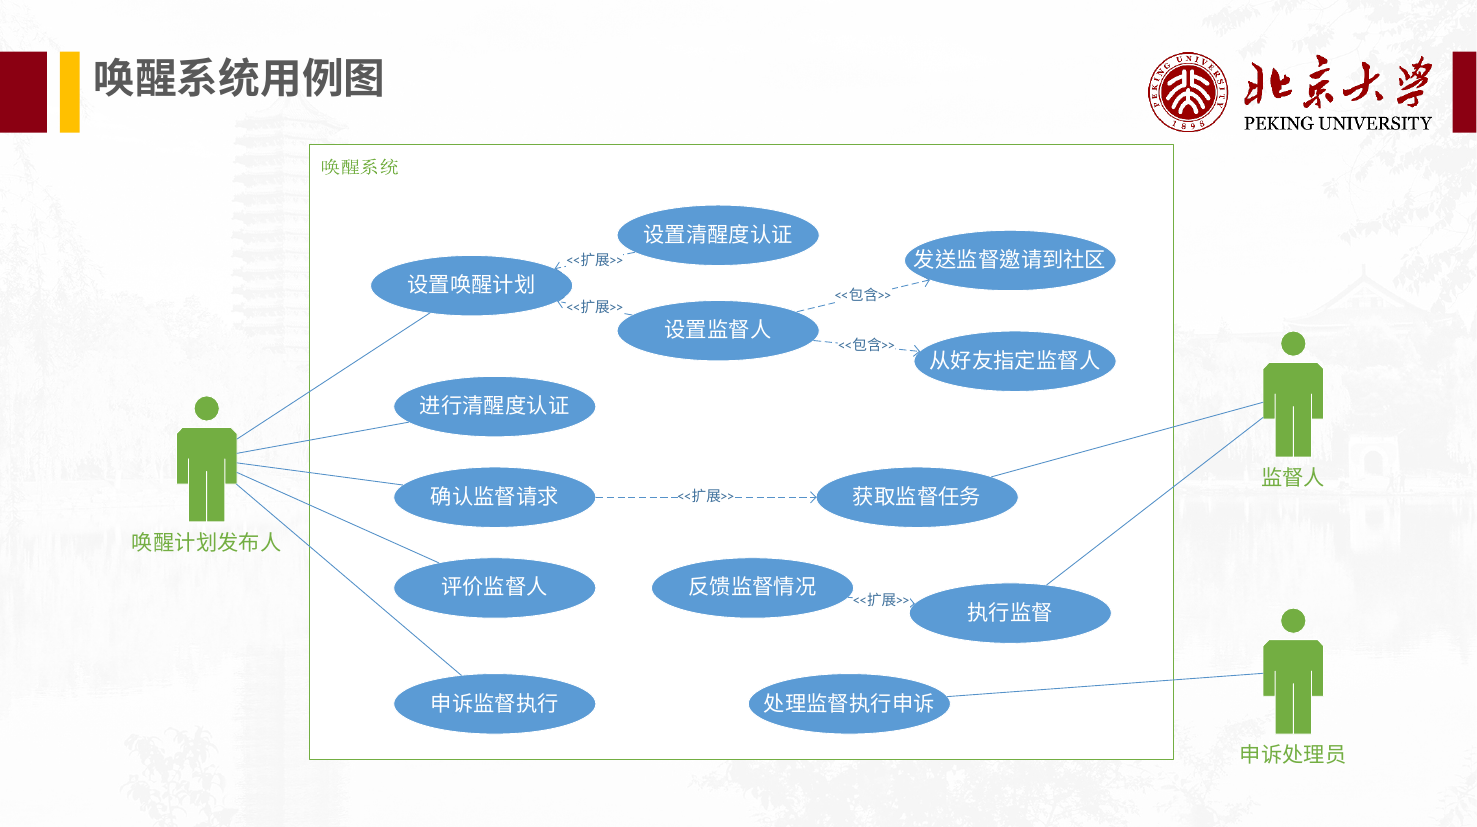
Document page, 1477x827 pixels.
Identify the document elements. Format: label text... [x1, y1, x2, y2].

text_box [58, 50, 82, 135]
text_box 唤醒系统用例图 [93, 52, 408, 103]
text_box [1450, 50, 1477, 135]
picture [0, 0, 1477, 827]
text_box [0, 50, 49, 135]
